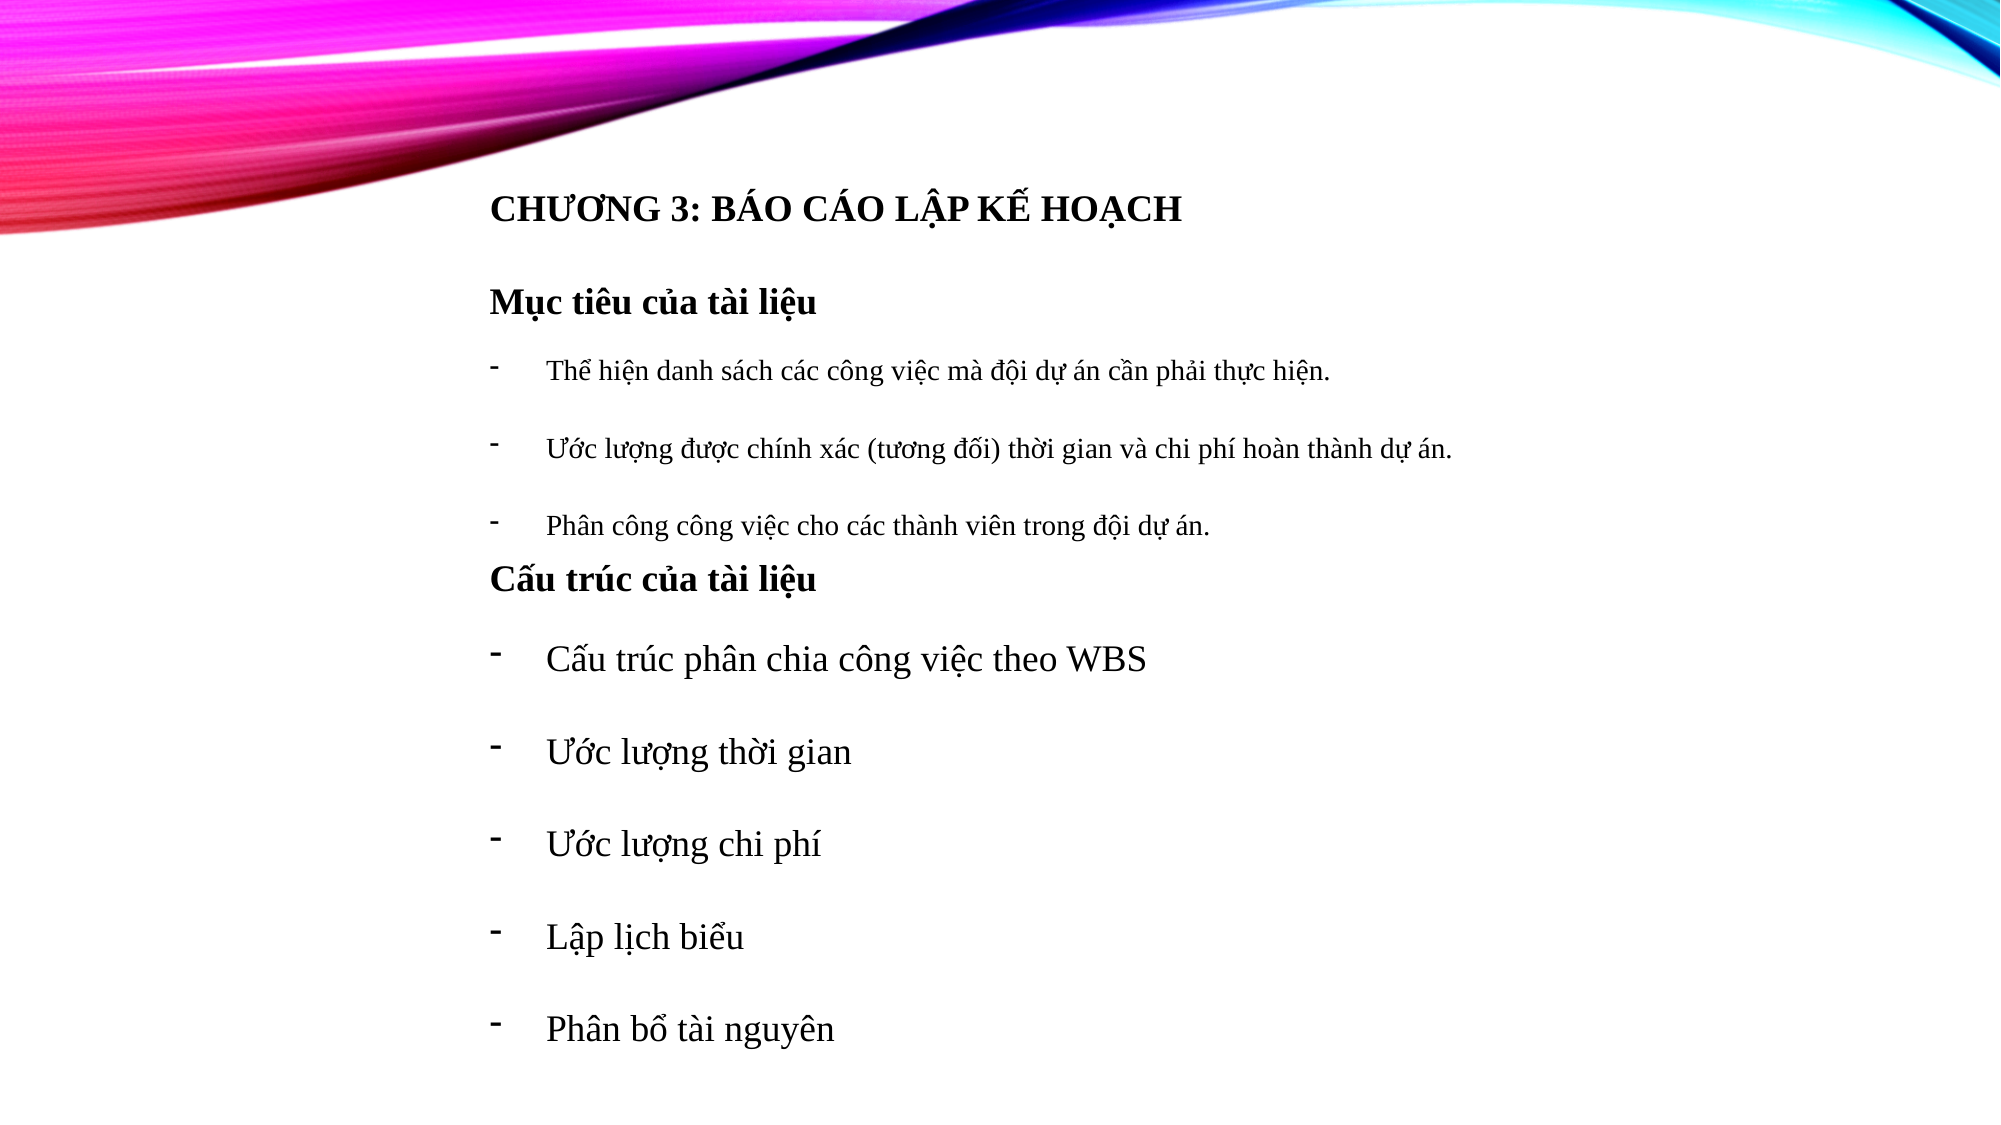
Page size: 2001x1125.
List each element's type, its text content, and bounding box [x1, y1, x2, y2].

picture [1890, 0, 2000, 75]
text_box Mục tiêu của tài liệu Thể hiện danh sách các công việc mà đội dự án cần phải thực hiện. Ước lượng được chính xác (tương đối) thời gian và chi phí hoàn thành dự án. Phân công công việc cho các thành viên trong đội dự án. Cấu trúc của tài liệu Cấu trúc phân chia công việc theo WBS Ước lượng thời gian Ước lượng chi phí Lập lịch biểu Phân bổ tài nguyên [474, 269, 1537, 1057]
picture [1910, 0, 2000, 45]
title CHƯƠNG 3: BÁO CÁO LẬP KẾ HOẠCH [474, 125, 1888, 338]
picture [0, 0, 2000, 237]
